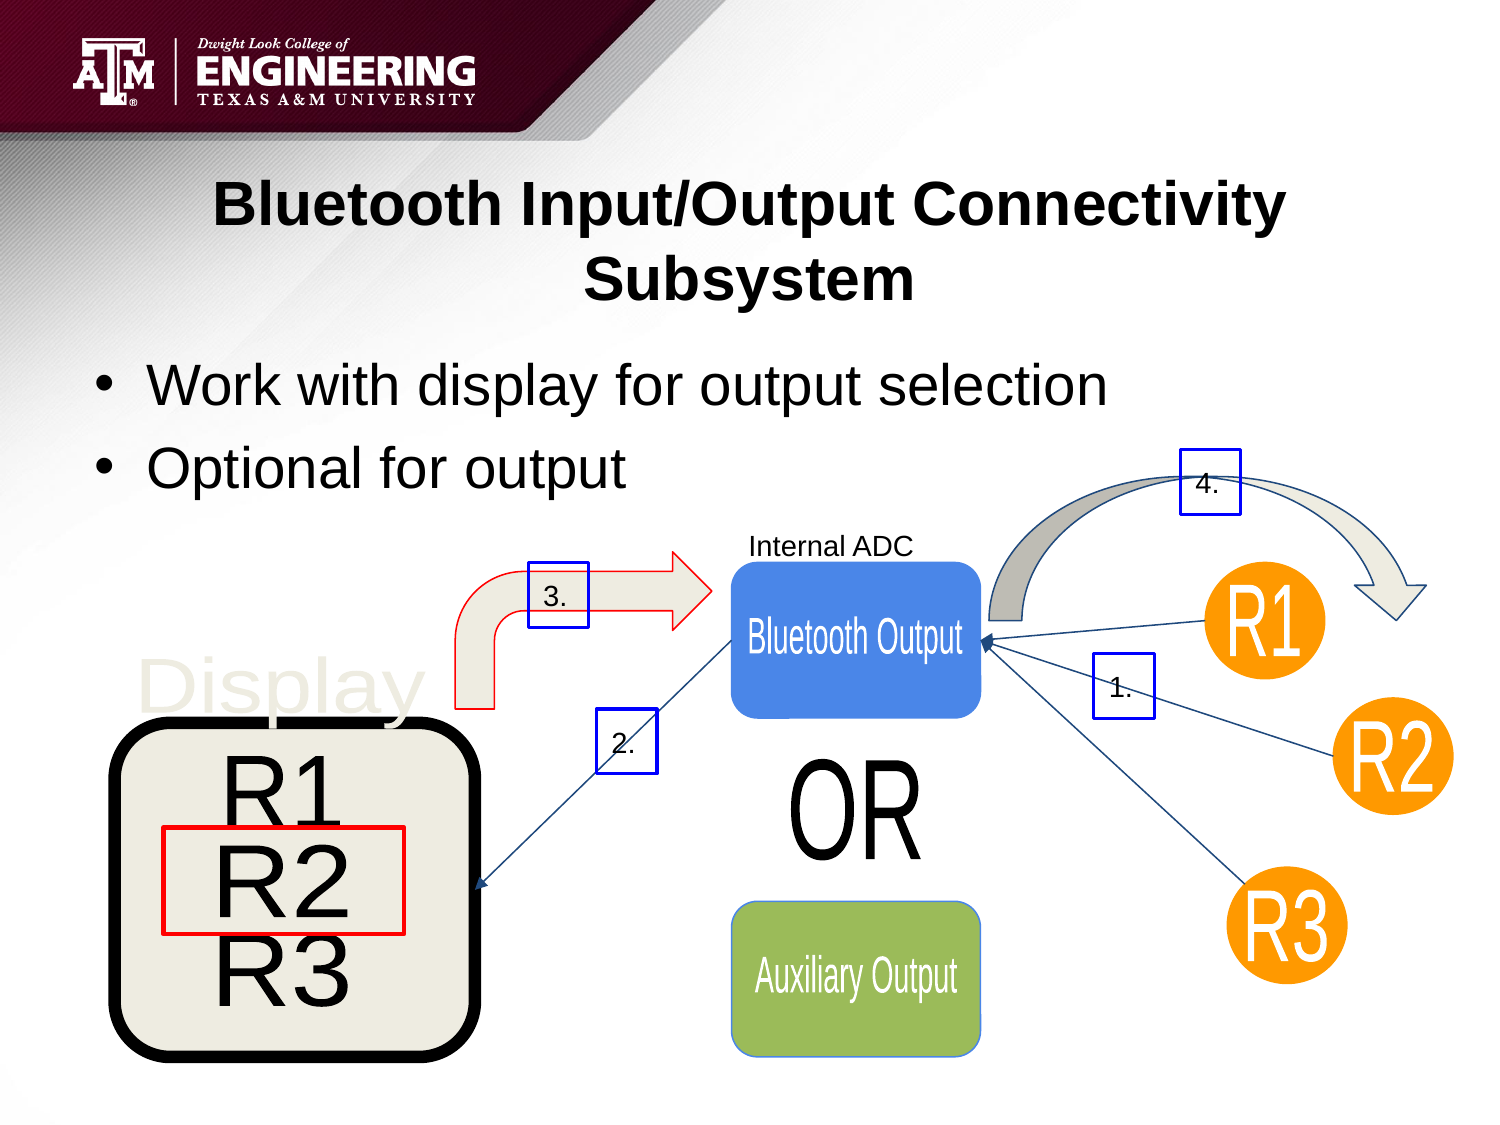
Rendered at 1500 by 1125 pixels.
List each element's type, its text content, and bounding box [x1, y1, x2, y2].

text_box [731, 512, 1073, 1058]
text_box [1205, 562, 1325, 638]
text_box [163, 827, 405, 934]
text_box 4. [1180, 449, 1241, 515]
text_box 3. [528, 562, 589, 628]
text_box [455, 571, 528, 710]
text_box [980, 620, 1206, 641]
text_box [474, 640, 732, 891]
text_box [1241, 477, 1427, 621]
text_box [1227, 867, 1347, 984]
title Bluetooth Input/Output Connectivity Subsystem [75, 172, 1425, 304]
picture [0, 0, 1500, 1125]
text_box [1334, 697, 1453, 815]
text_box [980, 765, 1246, 885]
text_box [980, 640, 1334, 757]
text_box [589, 551, 712, 631]
list Work with display for output selection Optional for output [75, 339, 1425, 1101]
text_box [114, 722, 475, 1057]
